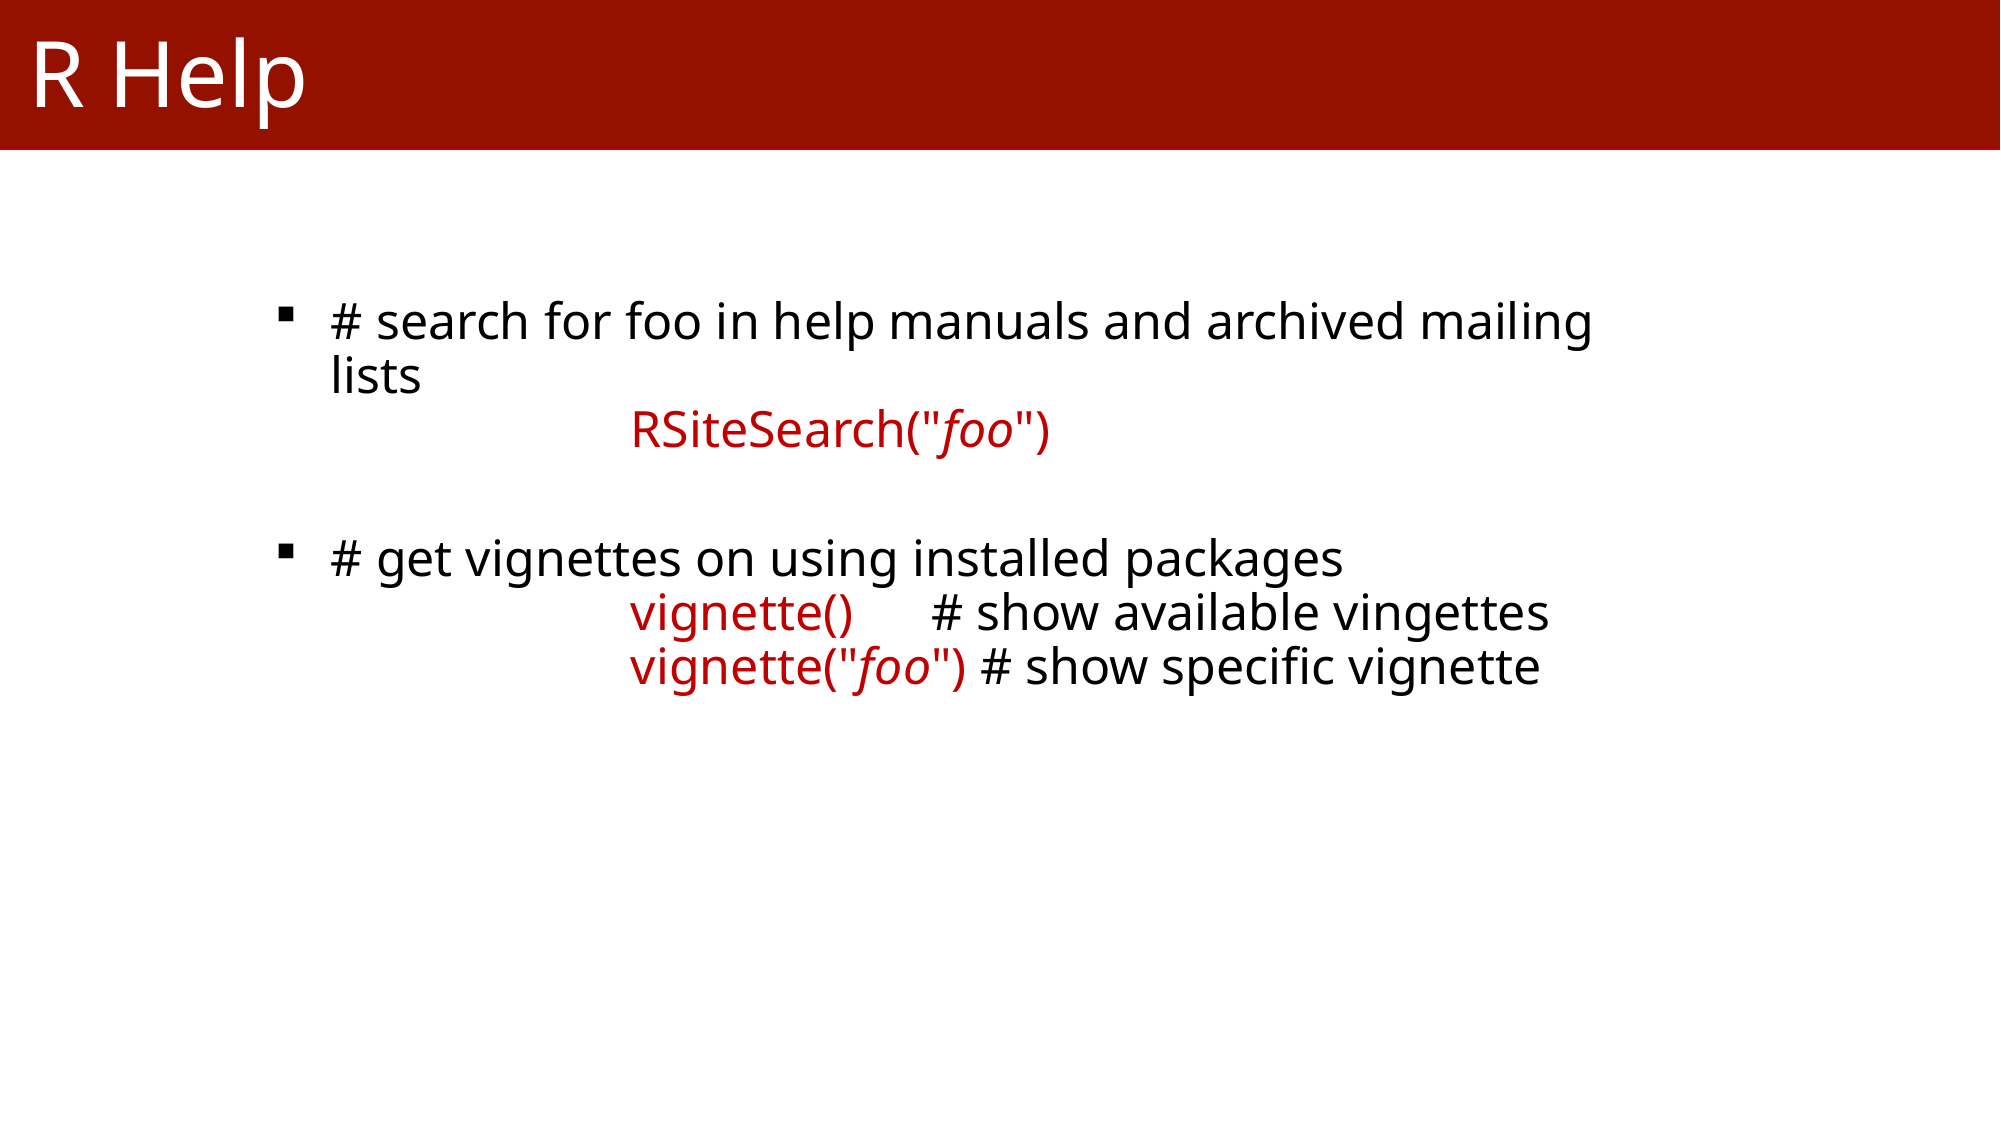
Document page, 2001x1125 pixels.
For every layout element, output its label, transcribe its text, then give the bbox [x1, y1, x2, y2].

text_box [0, 0, 2000, 150]
text_box R Help [13, 8, 1158, 134]
subtitle # search for foo in help manuals and archived mailing lists RSiteSearch("foo") # get vignettes on using installed packages vignette() # show available vingettes vignette("foo") # show specific vignette [184, 289, 1685, 943]
